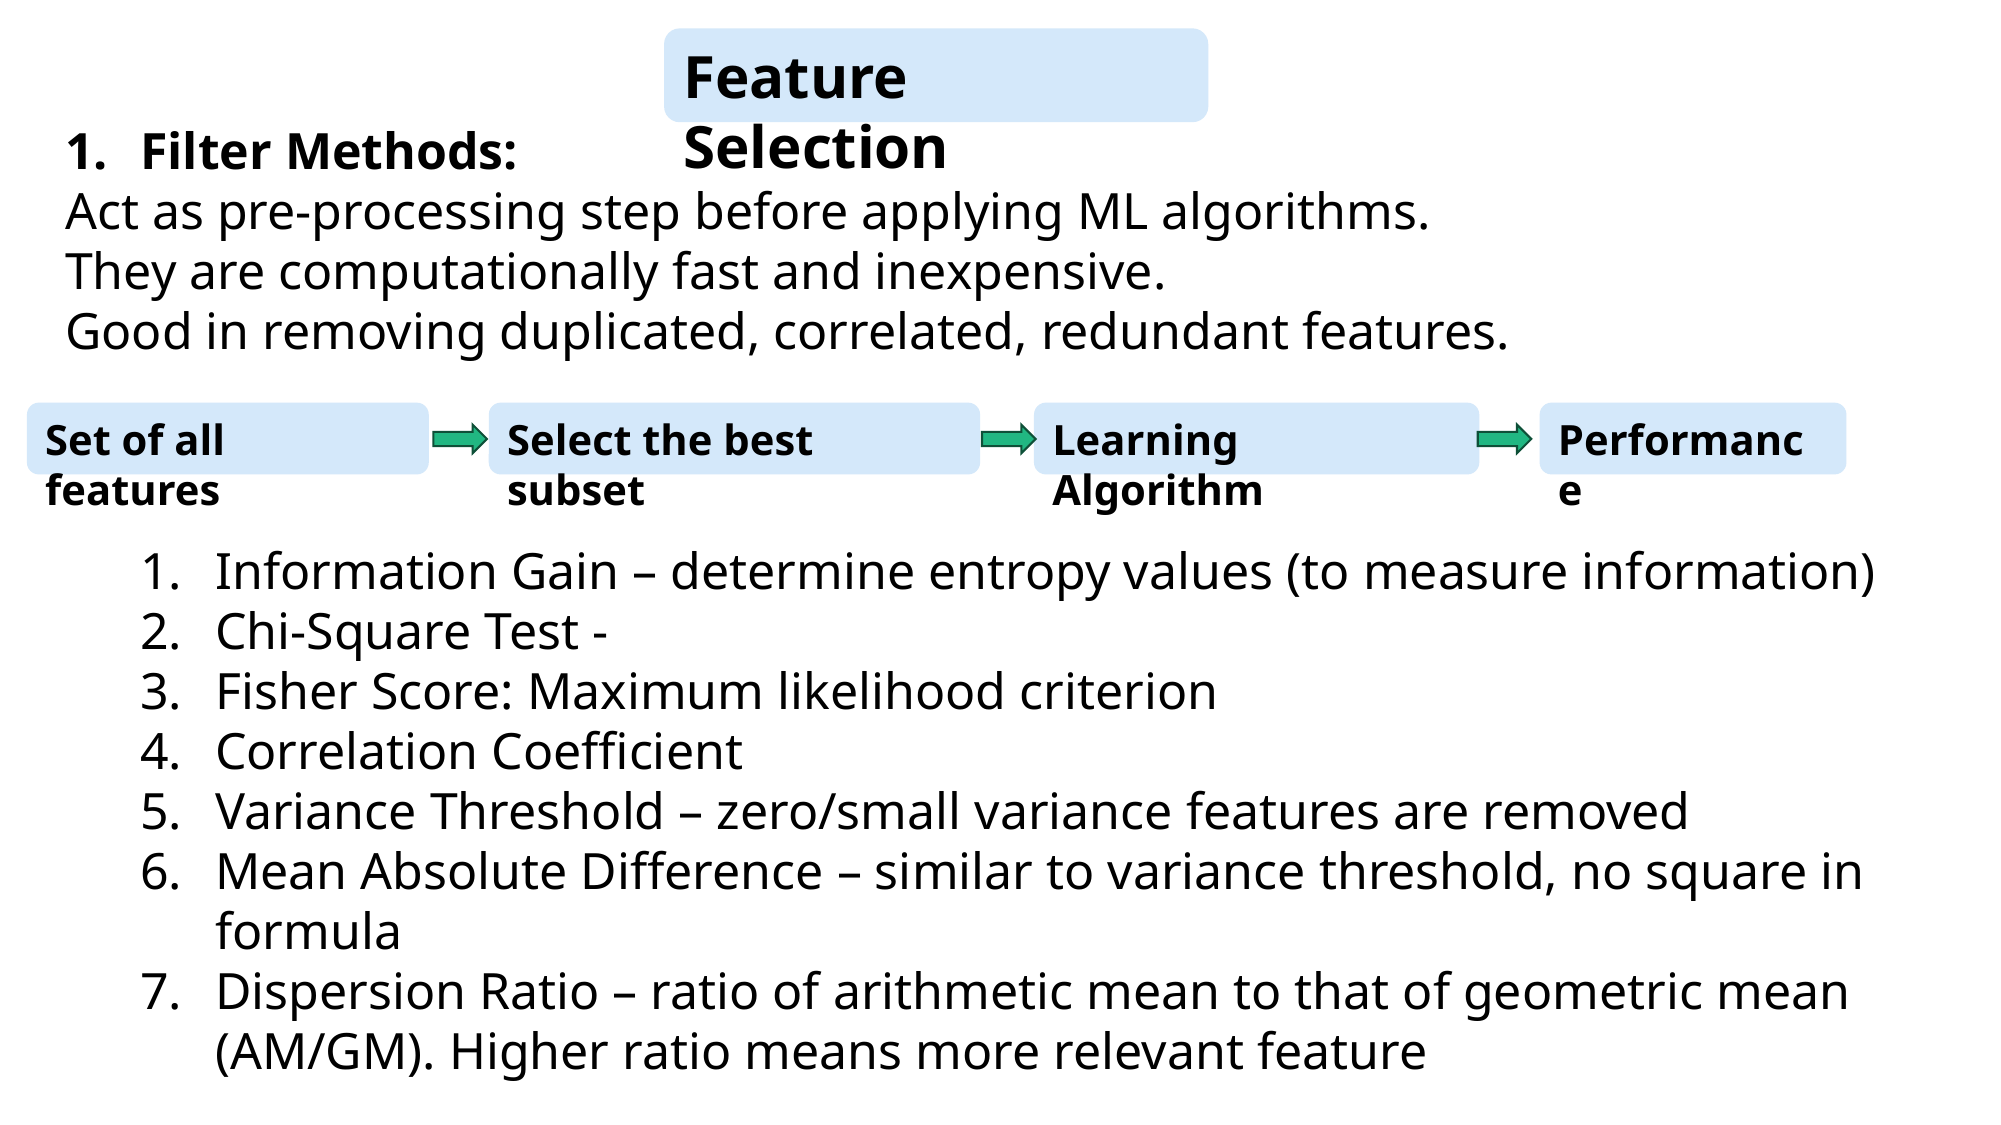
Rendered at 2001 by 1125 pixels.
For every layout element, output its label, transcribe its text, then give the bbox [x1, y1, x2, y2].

text_box [980, 422, 1038, 456]
text_box Performance [1539, 402, 1847, 475]
text_box [432, 422, 489, 456]
text_box [1476, 422, 1533, 456]
text_box Select the best subset [488, 402, 981, 475]
text_box Feature Selection [664, 28, 1209, 123]
text_box Set of all features [26, 402, 429, 475]
text_box Learning Algorithm [1033, 402, 1480, 475]
